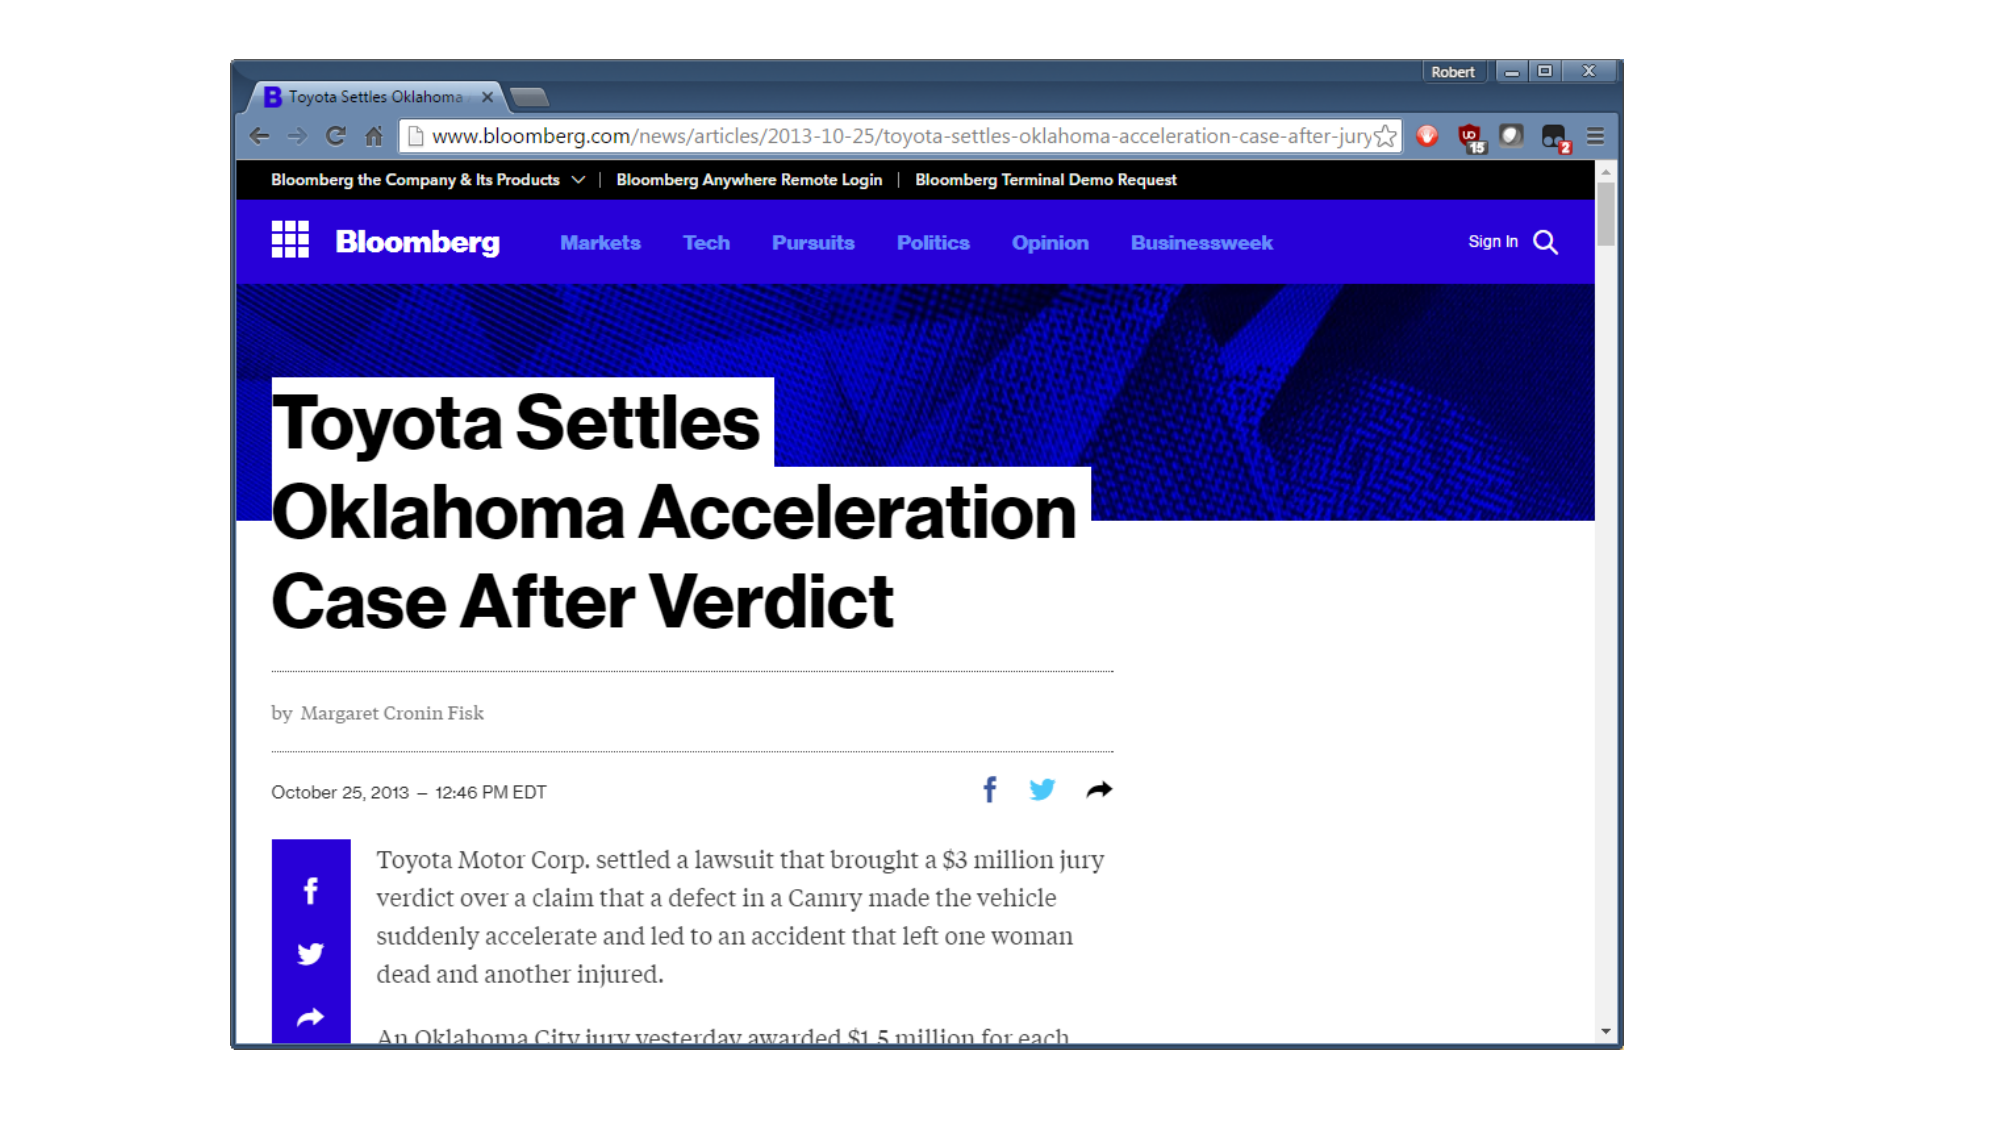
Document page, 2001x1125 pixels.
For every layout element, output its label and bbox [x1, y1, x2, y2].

picture [230, 59, 1624, 1050]
